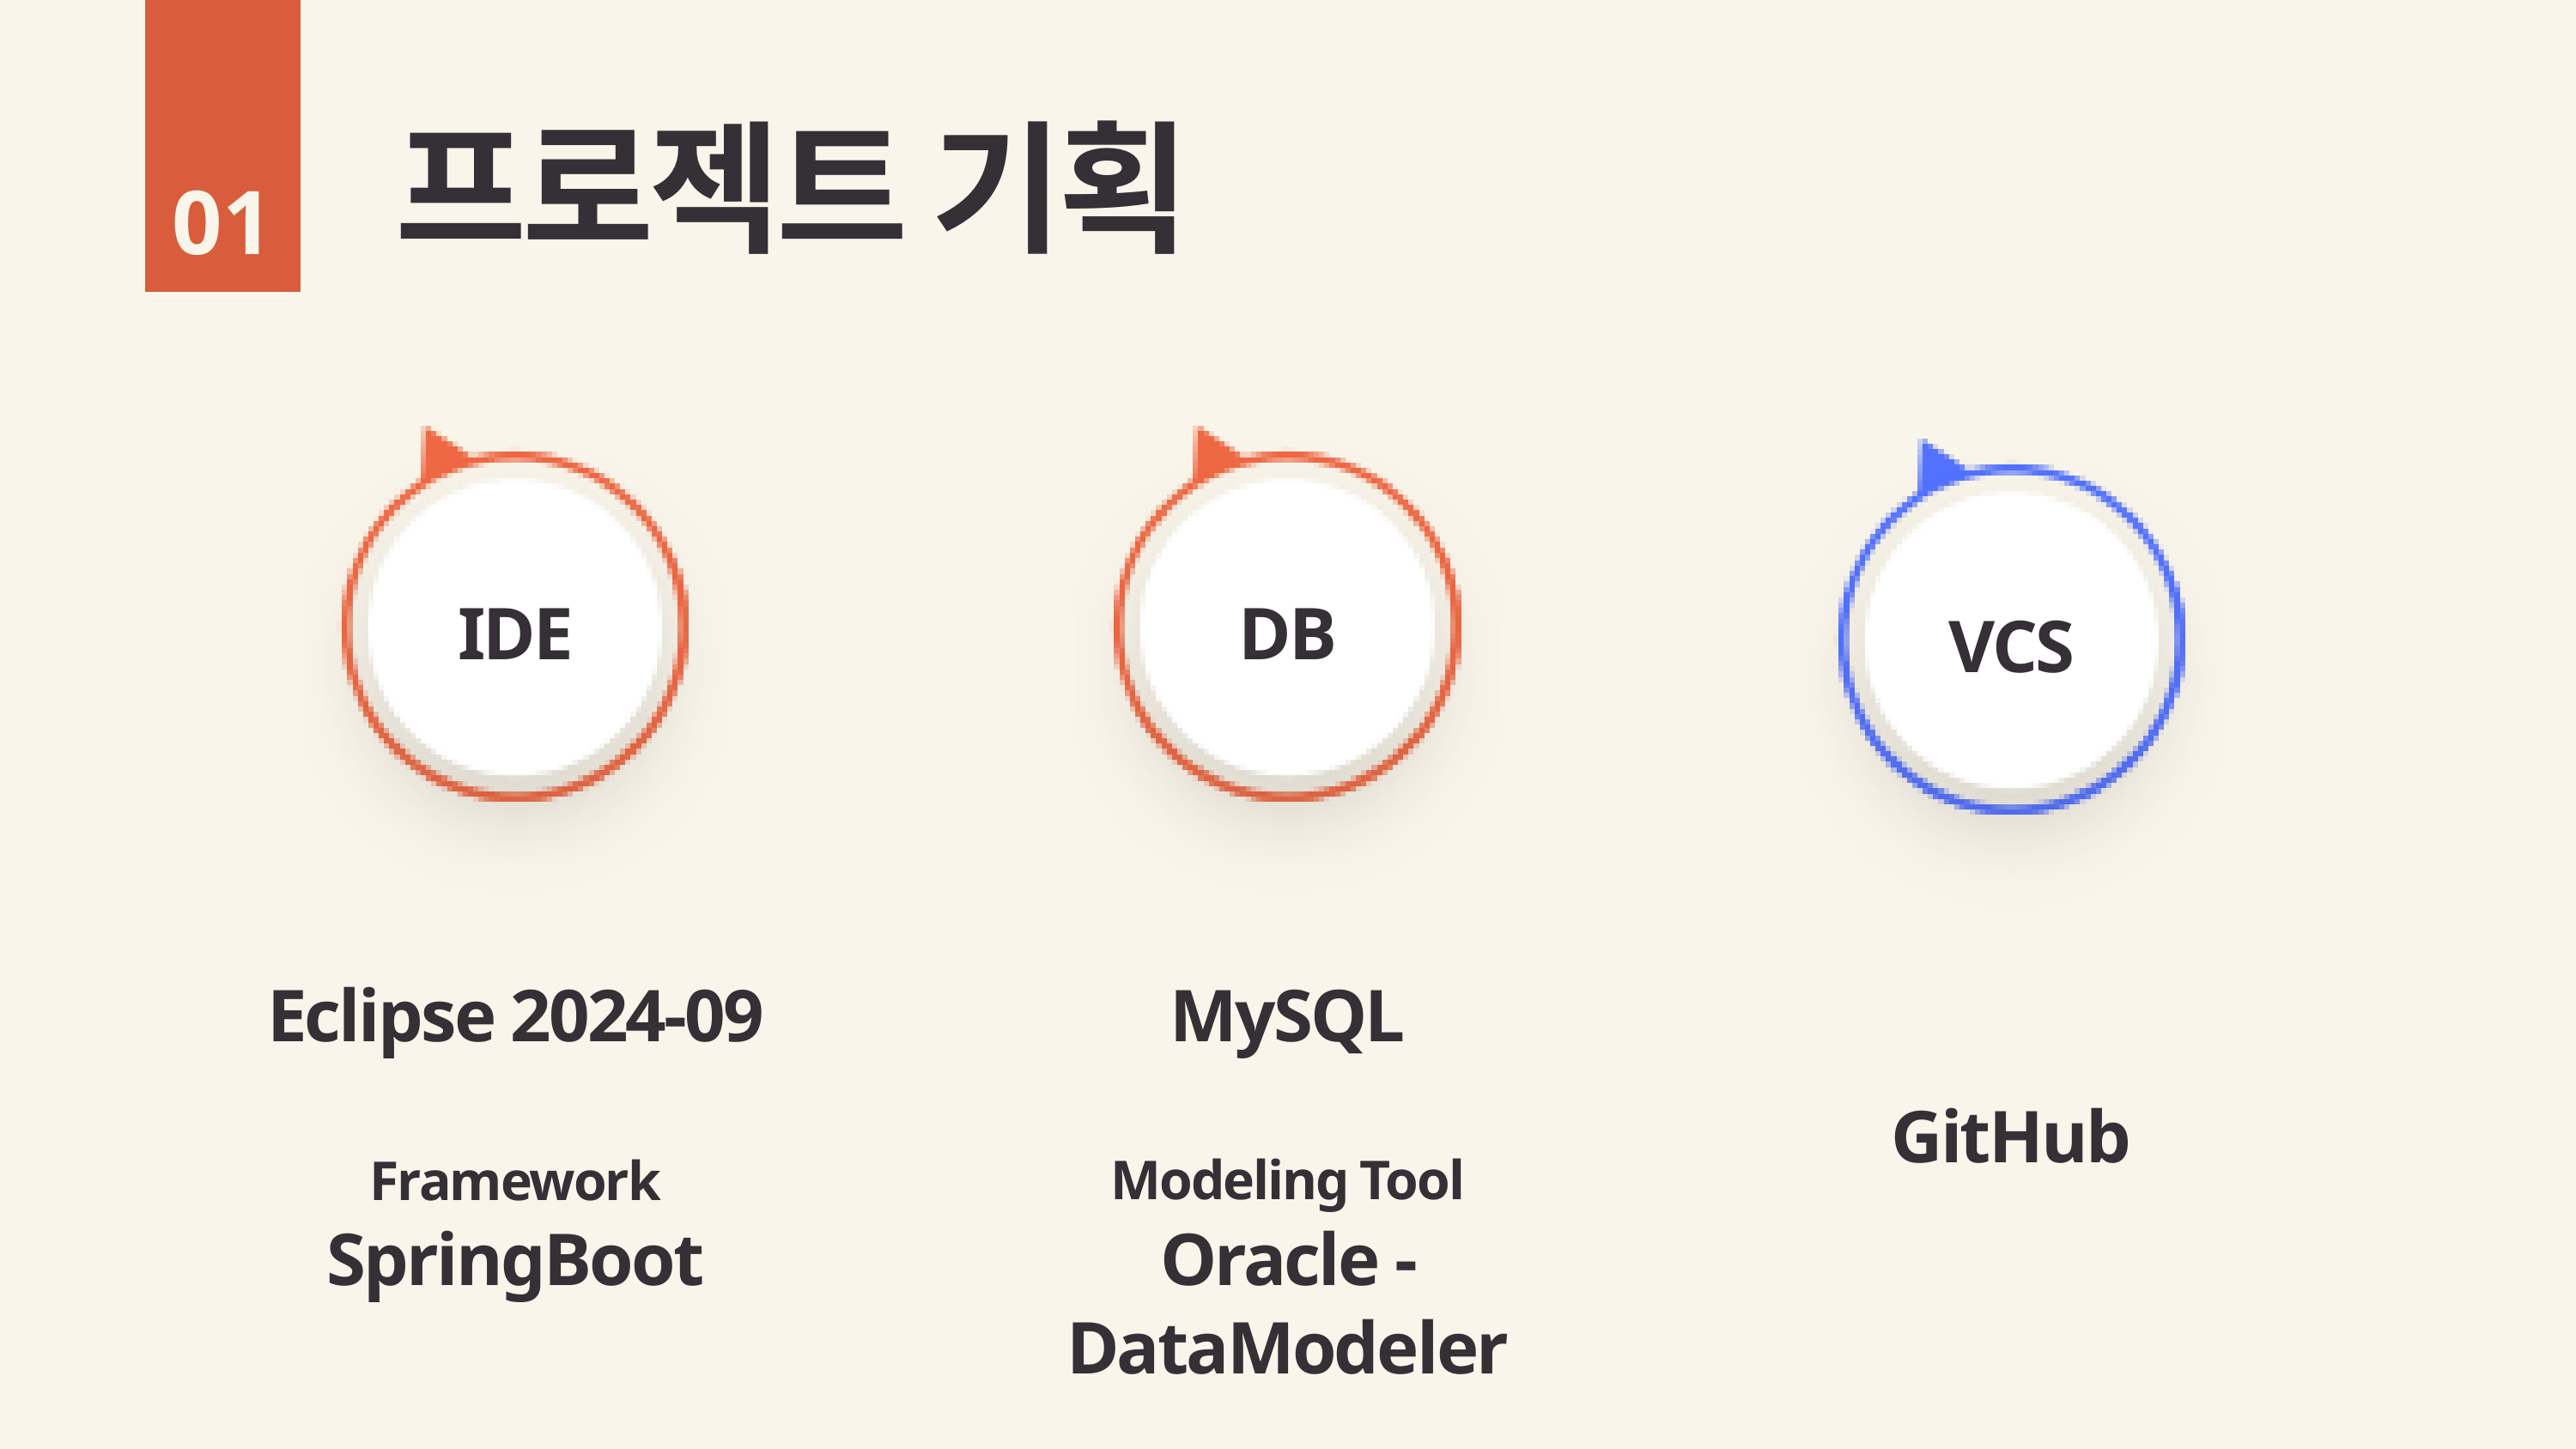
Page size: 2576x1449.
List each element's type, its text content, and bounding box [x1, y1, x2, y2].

text_box 프로젝트 기획 [395, 119, 2091, 270]
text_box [144, 0, 301, 292]
text_box Eclipse 2024-09 Framework SpringBoot [149, 967, 883, 1300]
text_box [301, 426, 731, 898]
text_box MySQL Modeling Tool Oracle - DataModeler [951, 967, 1625, 1388]
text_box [1796, 439, 2227, 911]
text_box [1072, 426, 1504, 898]
text_box GitHub [1731, 1088, 2292, 1178]
